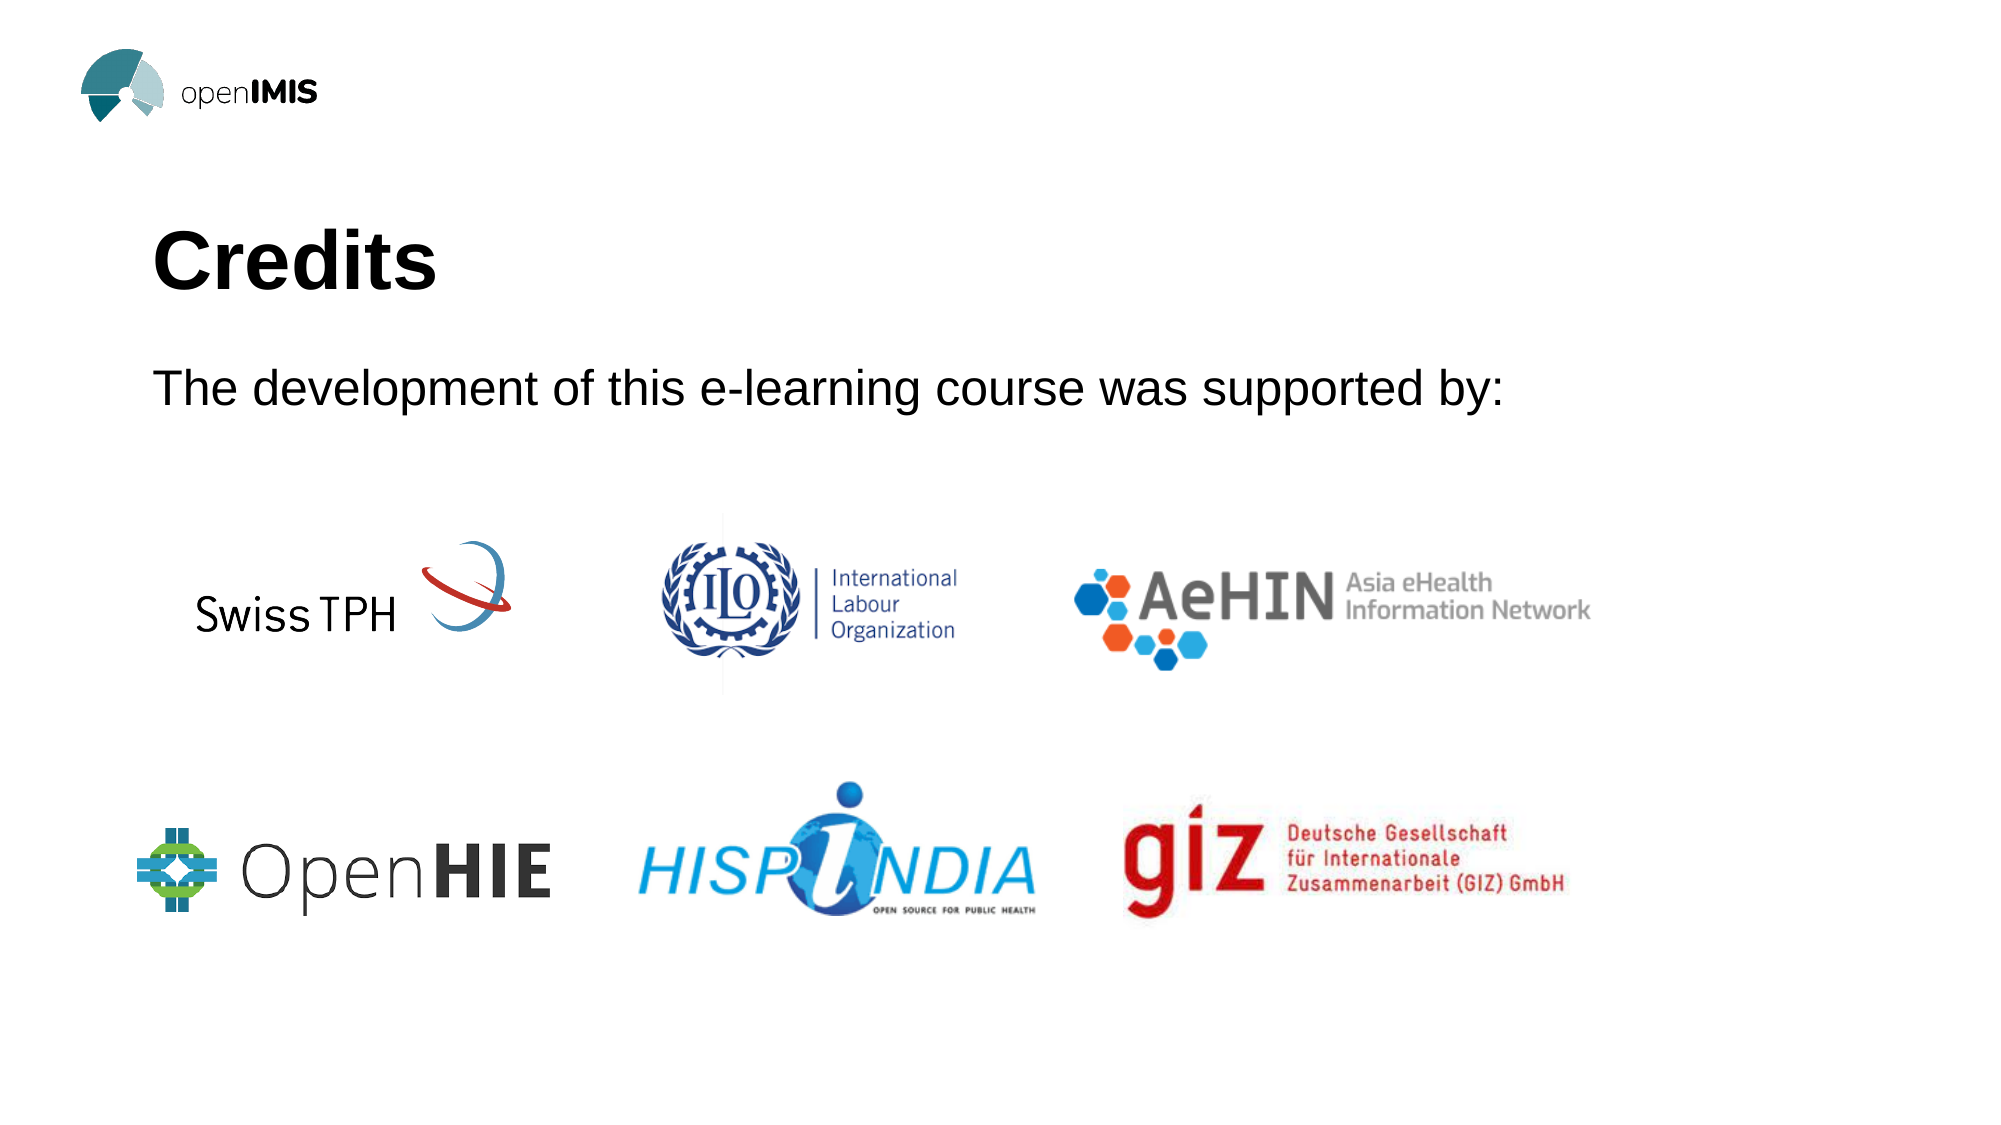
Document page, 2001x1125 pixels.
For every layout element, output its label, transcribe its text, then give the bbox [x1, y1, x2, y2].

title Credits [137, 185, 1863, 340]
picture [637, 779, 1037, 917]
picture [1123, 761, 1581, 957]
picture [137, 828, 551, 917]
picture [1065, 541, 1594, 679]
list The development of this e-learning course was supported by: [137, 355, 1863, 1014]
picture [81, 49, 352, 122]
picture [195, 541, 551, 642]
picture [652, 512, 979, 696]
